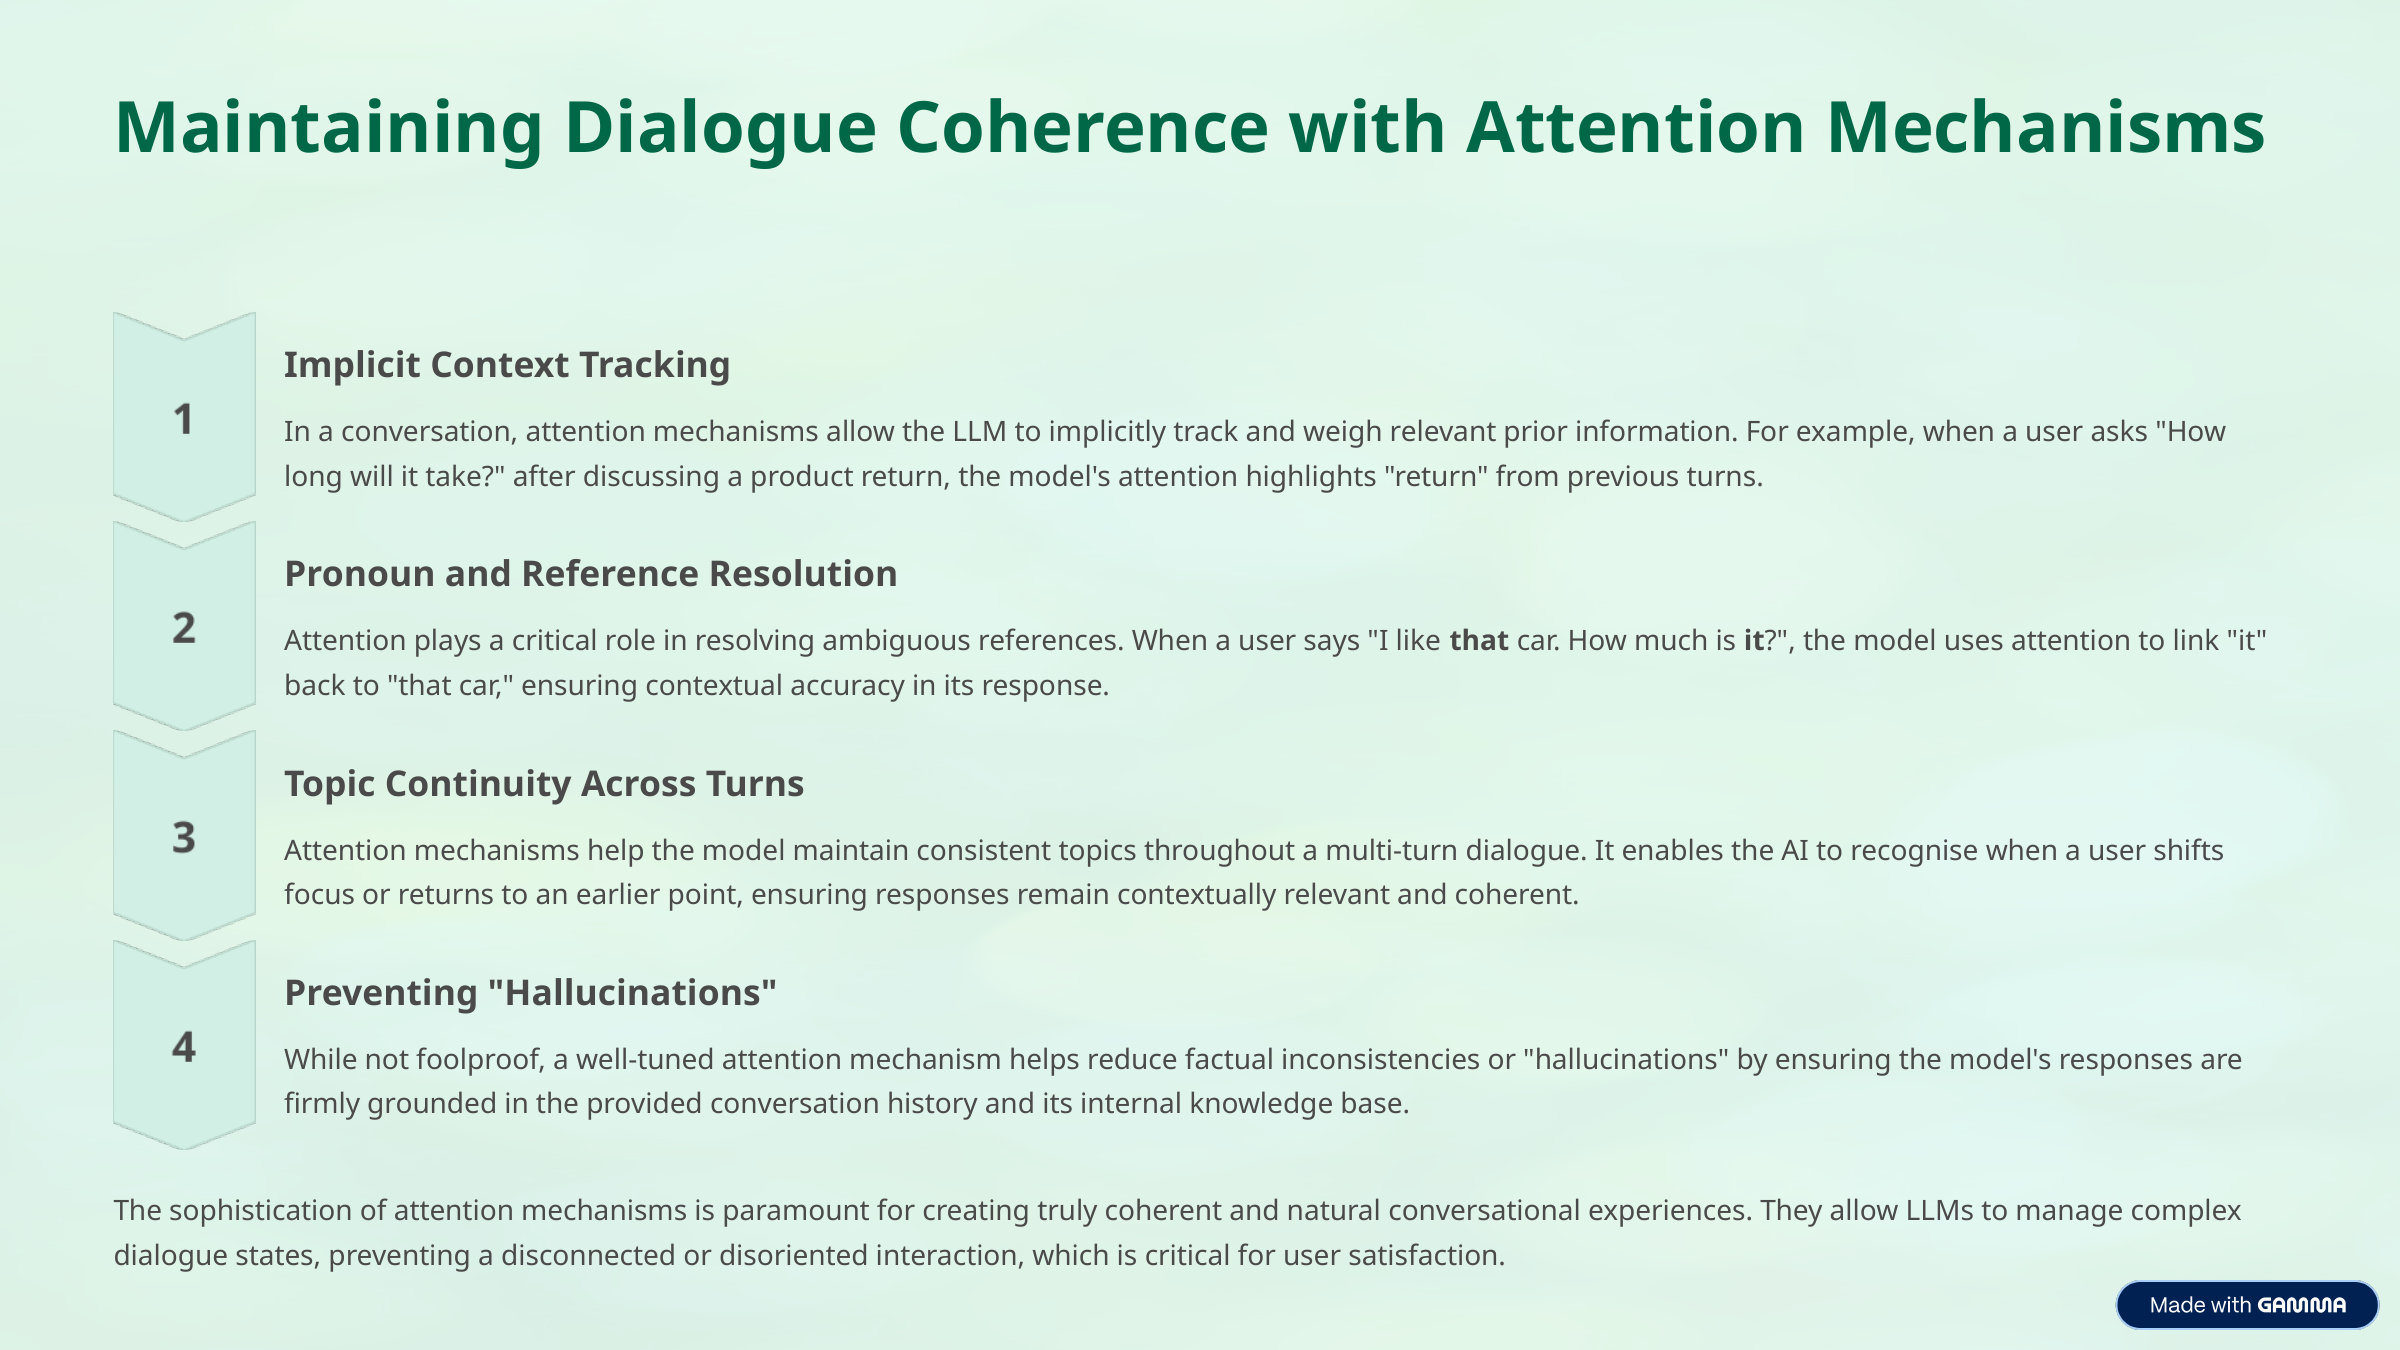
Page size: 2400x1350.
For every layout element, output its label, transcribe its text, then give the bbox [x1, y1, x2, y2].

text_box While not foolproof, a well-tuned attention mechanism helps reduce factual inconsistencies or "hallucinations" by ensuring the model's responses are firmly grounded in the provided conversation history and its internal knowledge base. [284, 1030, 2287, 1121]
text_box The sophistication of attention mechanisms is paramount for creating truly coherent and natural conversational experiences. They allow LLMs to manage complex dialogue states, preventing a disconnected or disoriented interaction, which is critical for user satisfaction. [113, 1181, 2287, 1273]
text_box In a conversation, attention mechanisms allow the LLM to implicitly track and weigh relevant prior information. For example, when a user asks "How long will it take?" after discussing a product return, the model's attention highlights "return" from previous turns. [284, 402, 2287, 494]
text_box Implicit Context Tracking [284, 340, 750, 386]
text_box Attention plays a critical role in resolving ambiguous references. When a user says "I like that car. How much is it?", the model uses attention to link "it" back to "that car," ensuring contextual accuracy in its response. [284, 611, 2287, 703]
text_box Preventing "Hallucinations" [284, 968, 789, 1013]
text_box Topic Continuity Across Turns [284, 759, 831, 804]
picture [2106, 1271, 2389, 1339]
picture [113, 312, 256, 1150]
text_box Pronoun and Reference Resolution [284, 550, 915, 595]
text_box Maintaining Dialogue Coherence with Attention Mechanisms [113, 78, 2287, 256]
text_box Attention mechanisms help the model maintain consistent topics throughout a multi-turn dialogue. It enables the AI to recognise when a user shifts focus or returns to an earlier point, ensuring responses remain contextually relevant and coherent. [284, 820, 2287, 912]
